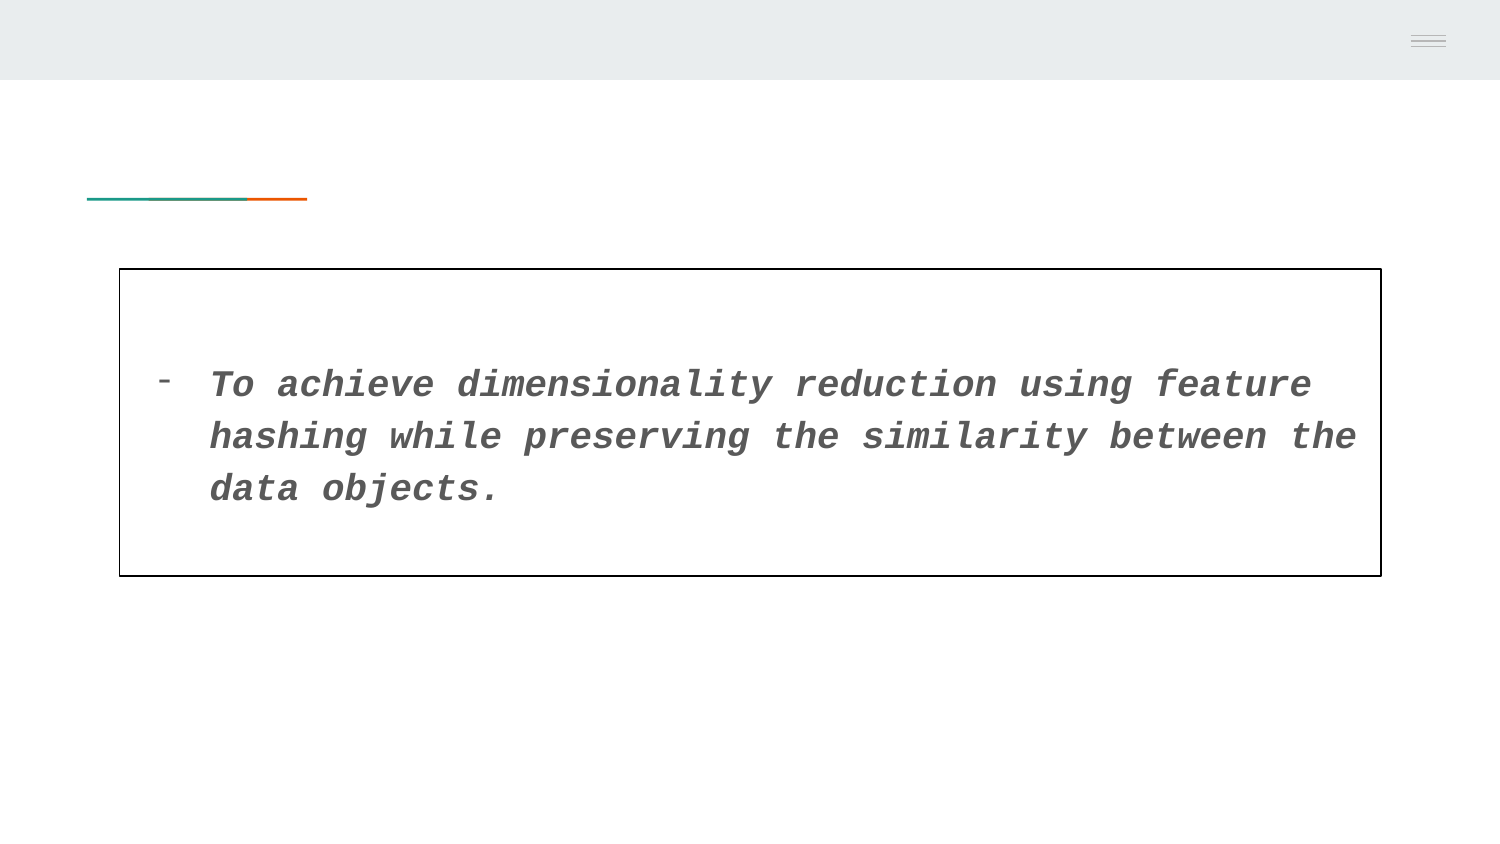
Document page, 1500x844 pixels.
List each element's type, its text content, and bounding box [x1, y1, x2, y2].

list To achieve dimensionality reduction using feature hashing while preserving the similarity between the data objects. [119, 268, 1381, 576]
